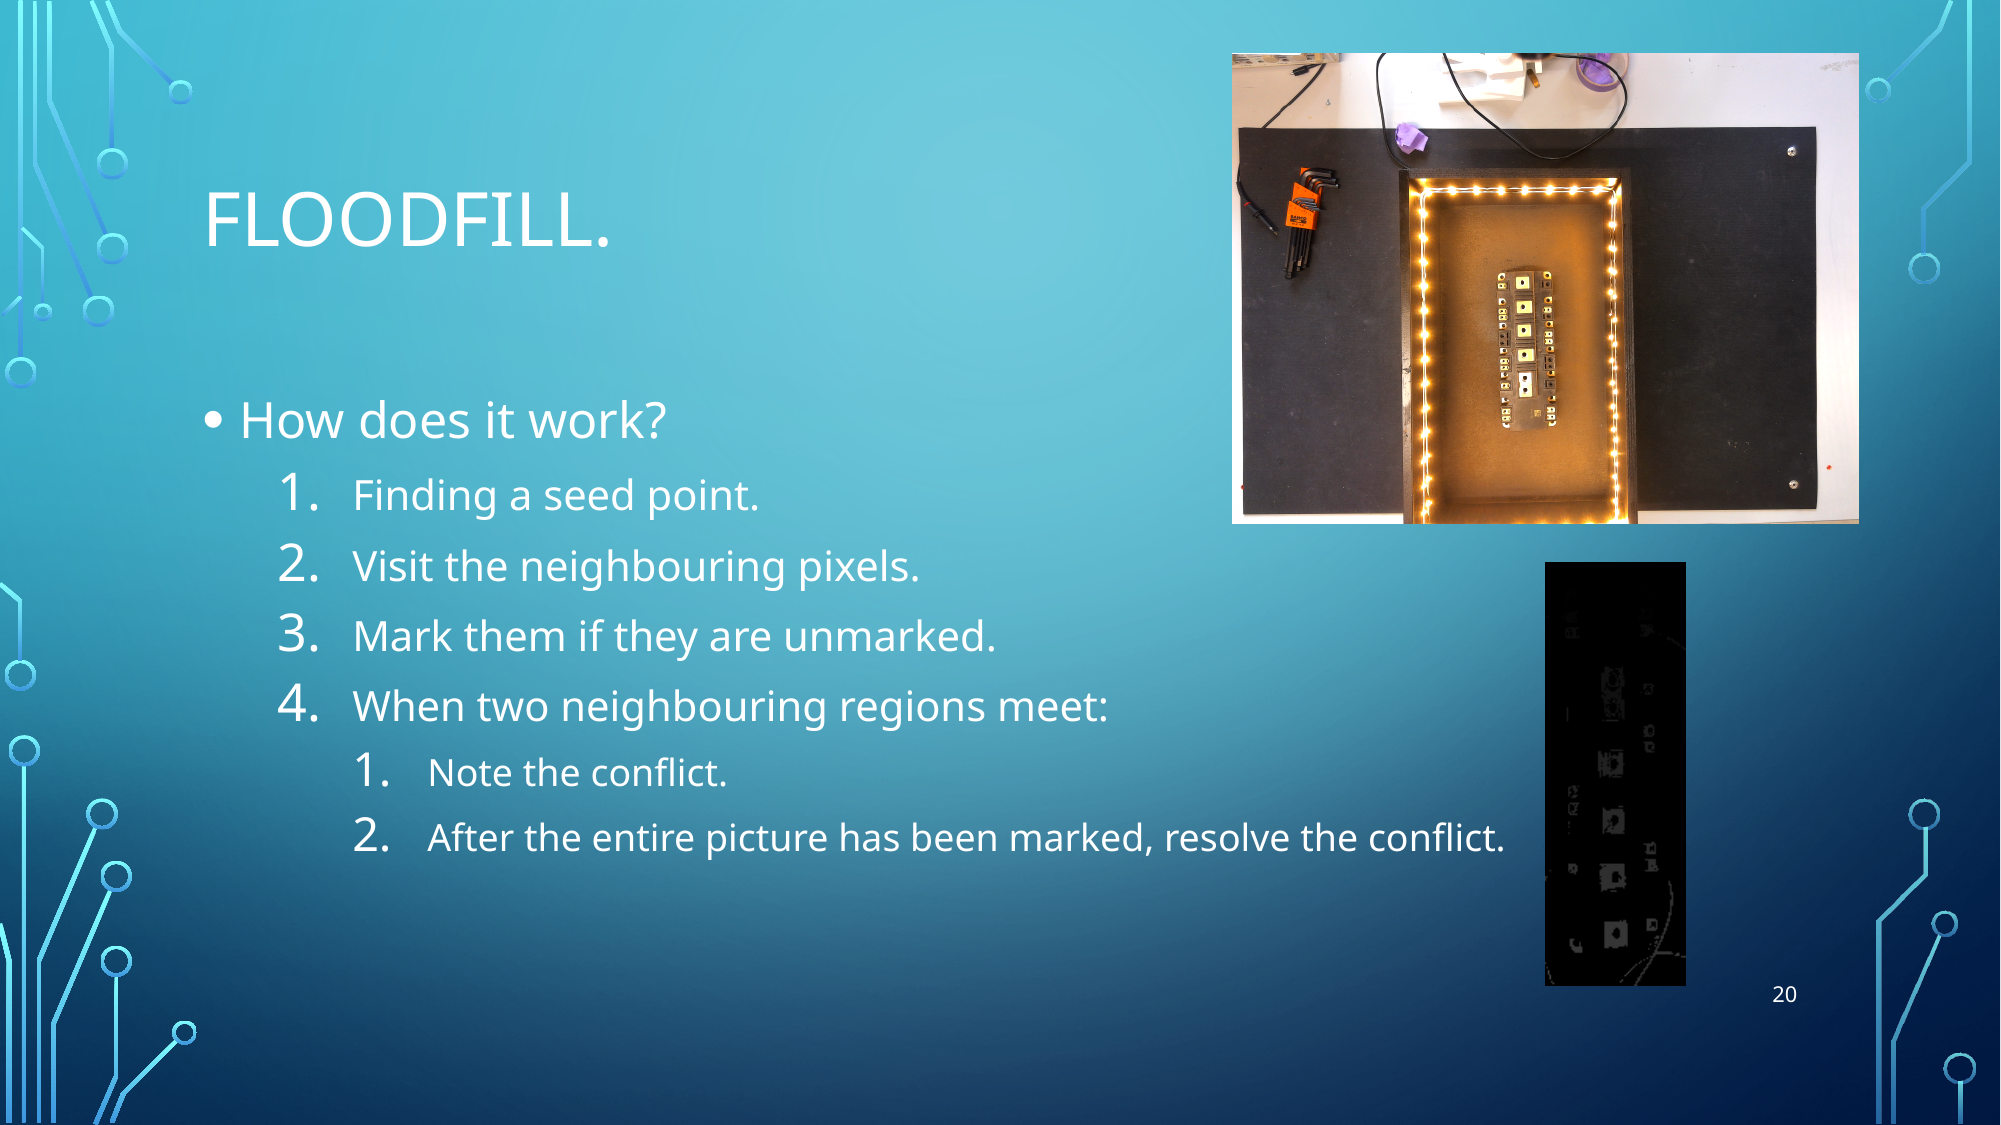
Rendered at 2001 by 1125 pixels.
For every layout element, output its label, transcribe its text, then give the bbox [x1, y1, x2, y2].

list How does it work? Finding a seed point. Visit the neighbouring pixels. Mark them if they are unmarked. When two neighbouring regions meet: Note the conflict. After the entire picture has been marked, resolve the conflict. [187, 369, 1813, 950]
slide_number 20 [1685, 965, 1813, 1025]
picture [1544, 562, 1686, 987]
picture [1231, 53, 1859, 524]
title Floodfill. [187, 101, 1231, 344]
